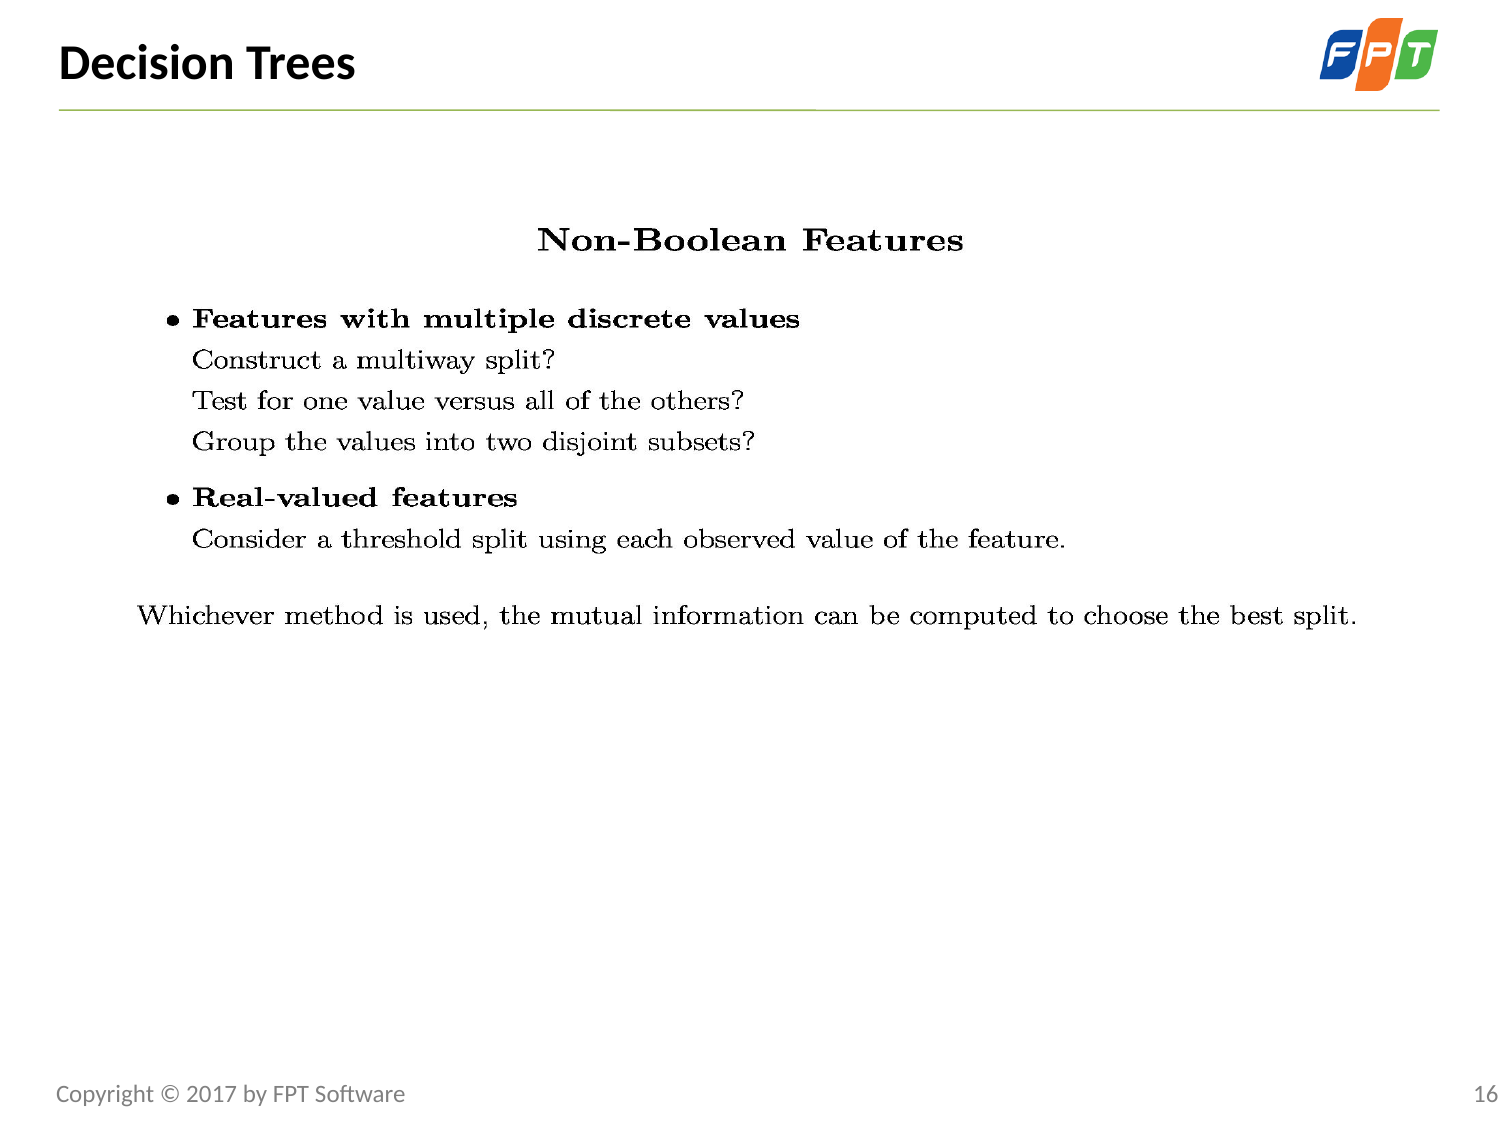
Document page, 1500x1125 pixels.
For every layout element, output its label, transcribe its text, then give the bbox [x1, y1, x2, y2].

picture [1317, 16, 1439, 93]
text_box Decision Trees [58, 24, 1305, 95]
picture [0, 118, 1500, 1071]
